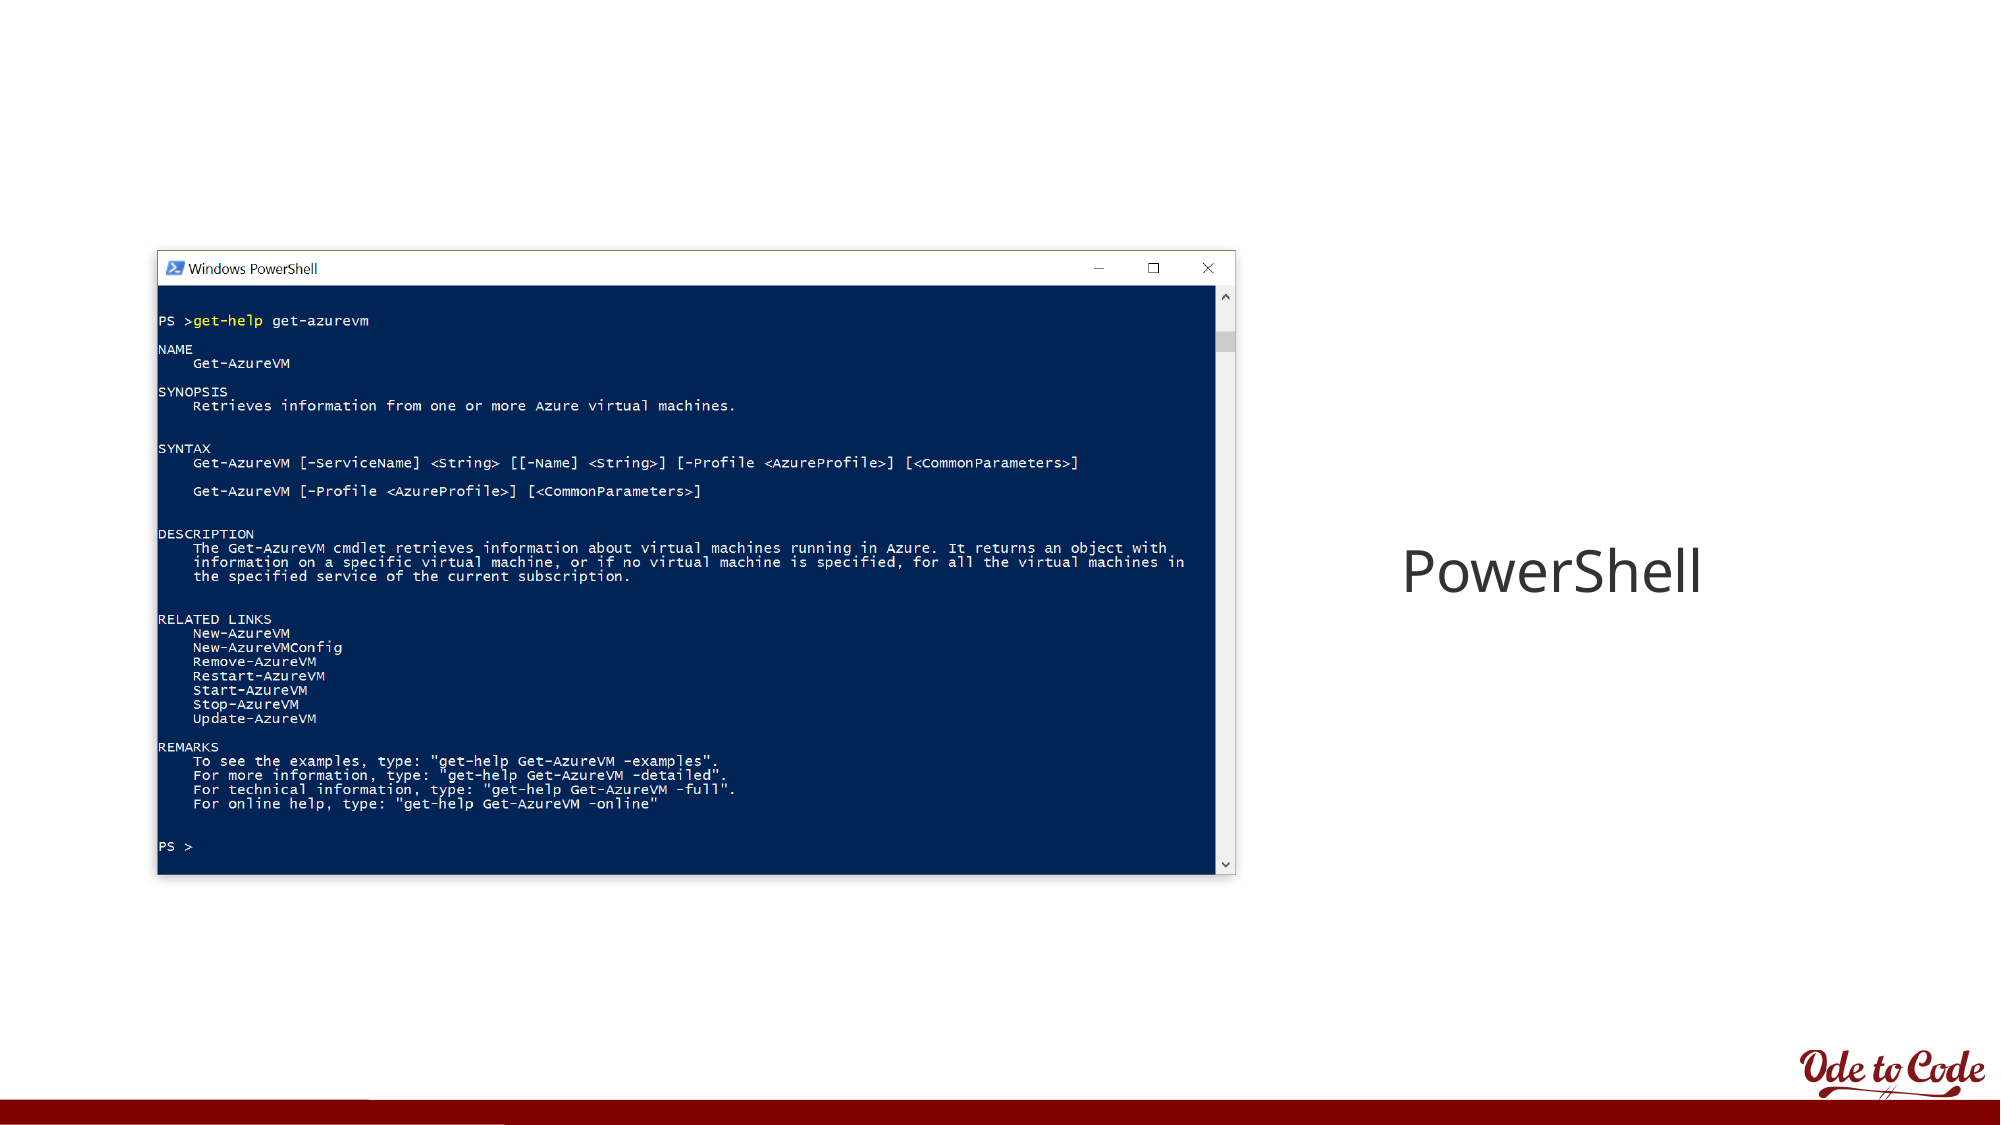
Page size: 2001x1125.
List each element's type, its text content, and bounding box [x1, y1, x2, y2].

title PowerShell [1240, 526, 1885, 599]
picture [157, 250, 1236, 875]
picture [1800, 1050, 1985, 1100]
